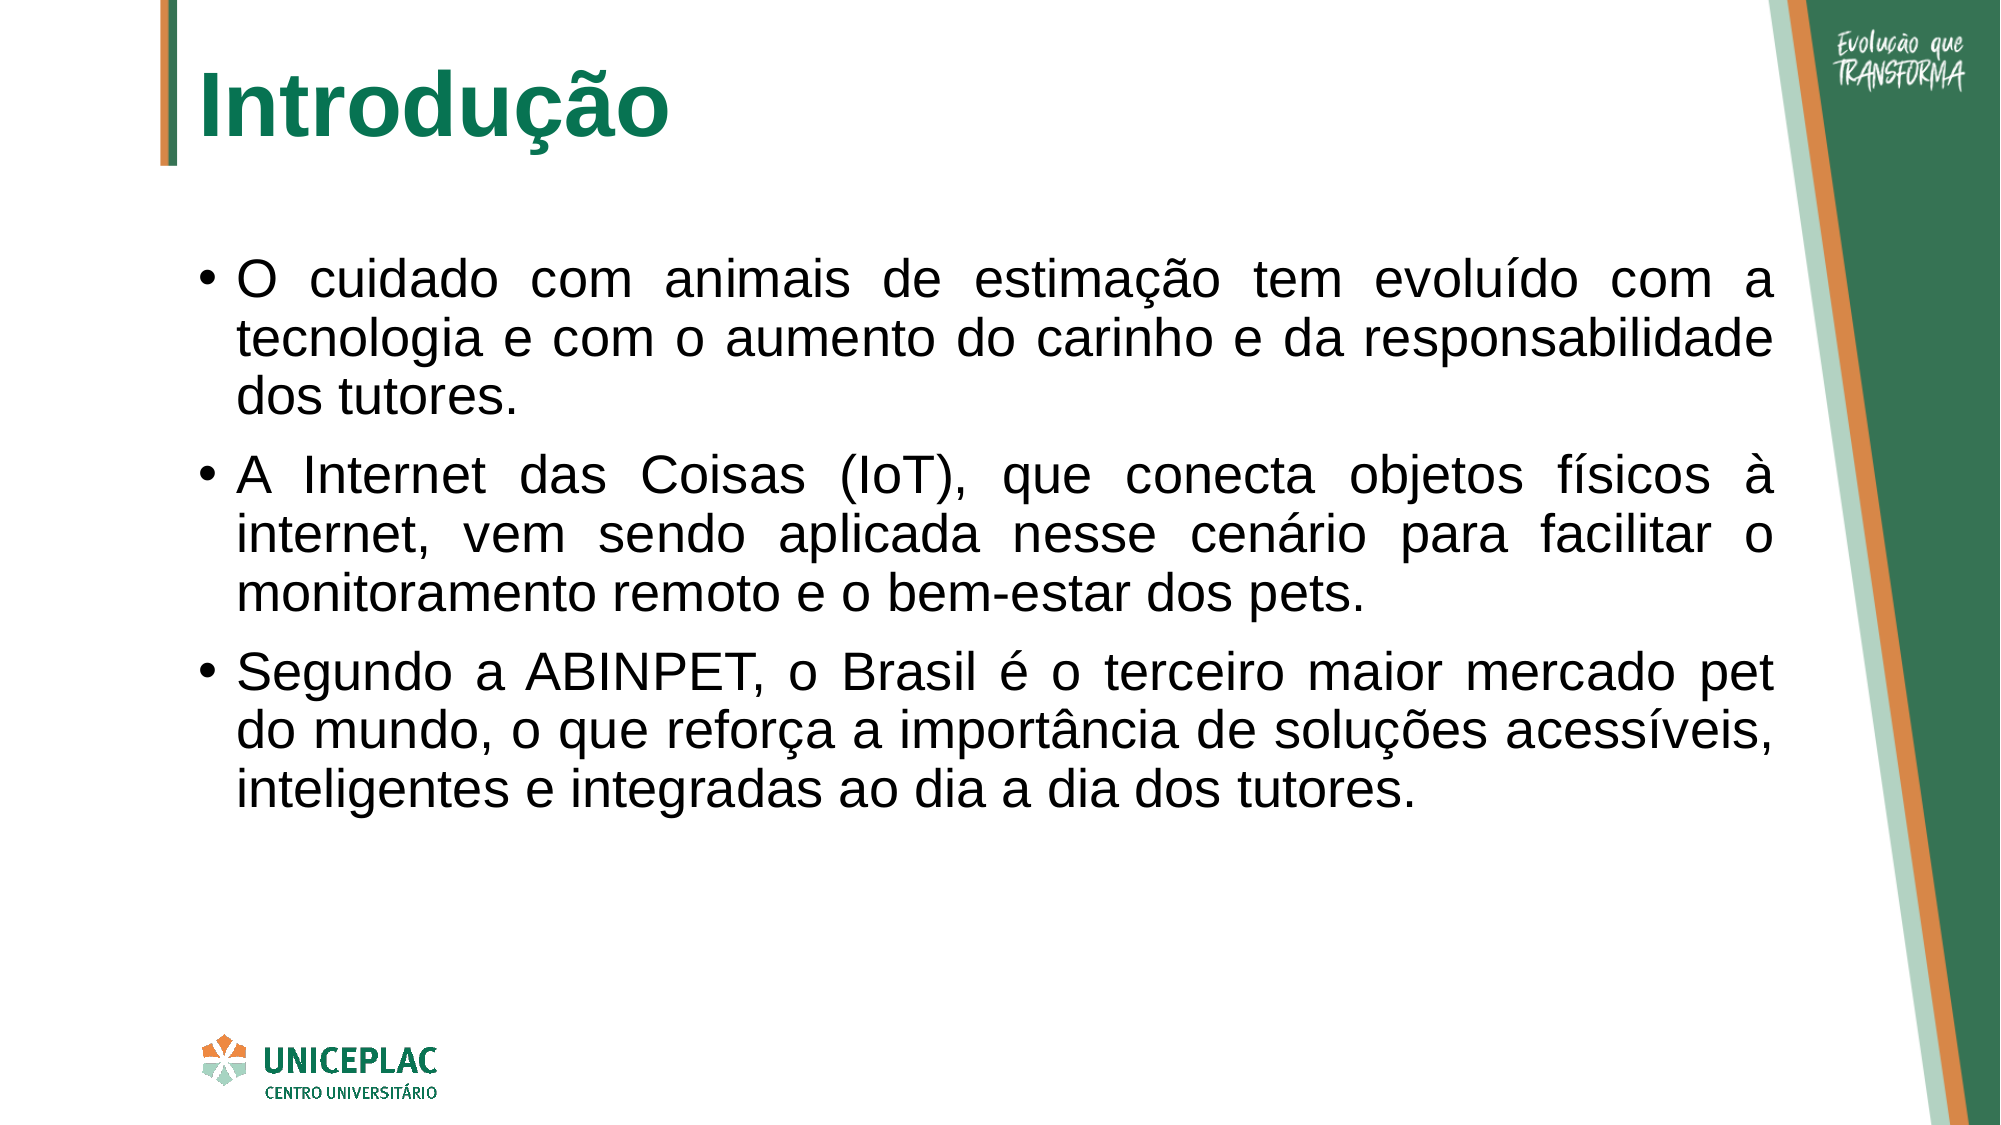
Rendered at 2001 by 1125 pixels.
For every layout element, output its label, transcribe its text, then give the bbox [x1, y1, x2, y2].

picture [0, 0, 2000, 1125]
title Introdução [183, 0, 1792, 216]
list O cuidado com animais de estimação tem evoluído com a tecnologia e com o aumento do carinho e da responsabilidade dos tutores. A Internet das Coisas (IoT), que conecta objetos físicos à internet, vem sendo aplicada nesse cenário para facilitar o monitoramento remoto e o bem-estar dos pets. Segundo a ABINPET, o Brasil é o terceiro maior mercado pet do mundo, o que reforça a importância de soluções acessíveis, inteligentes e integradas ao dia a dia dos tutores. [183, 243, 1792, 1007]
